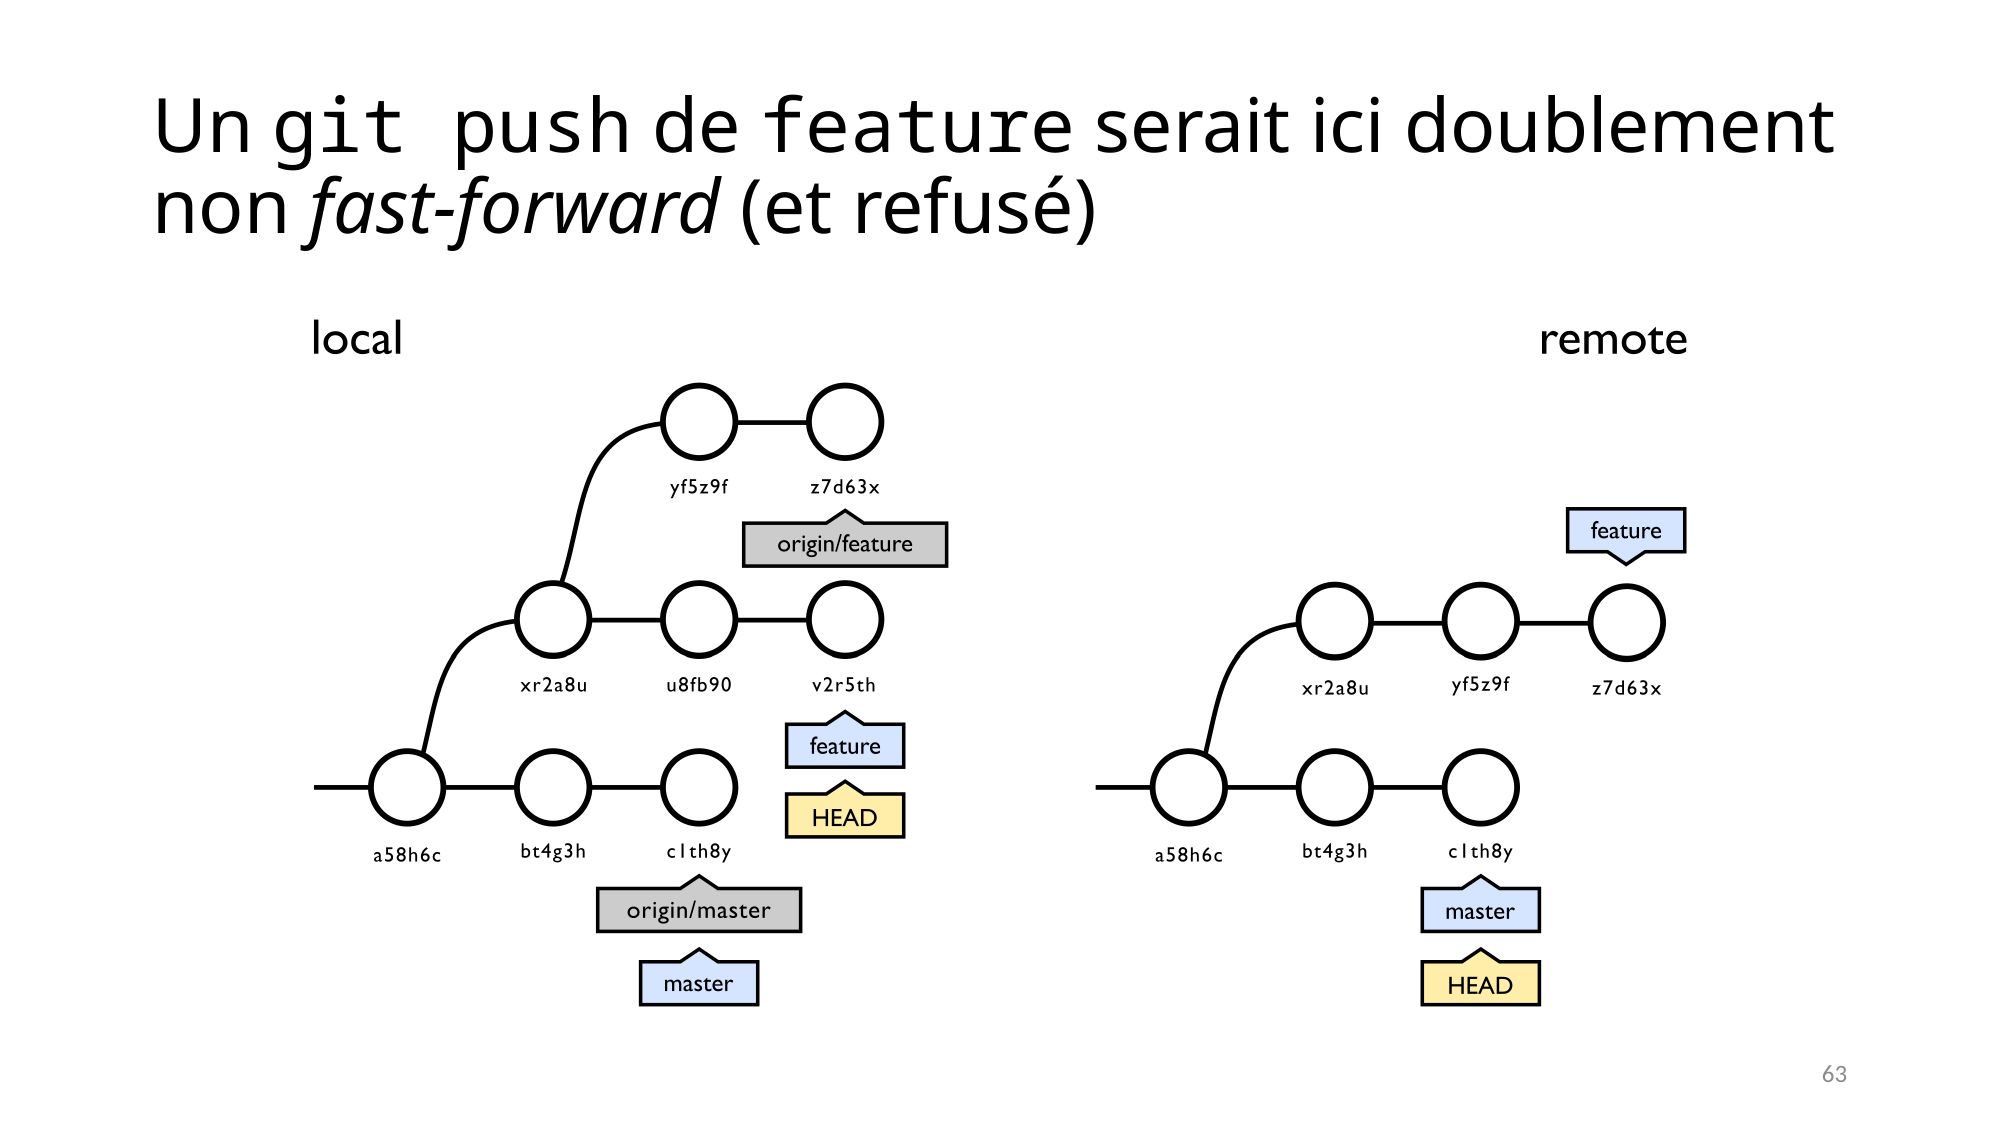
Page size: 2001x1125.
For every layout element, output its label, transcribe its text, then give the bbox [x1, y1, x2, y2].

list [137, 299, 1863, 1014]
title Un git push de feature serait ici doublement non fast-forward (et refusé) [137, 59, 1863, 278]
slide_number 63 [1412, 1042, 1863, 1103]
